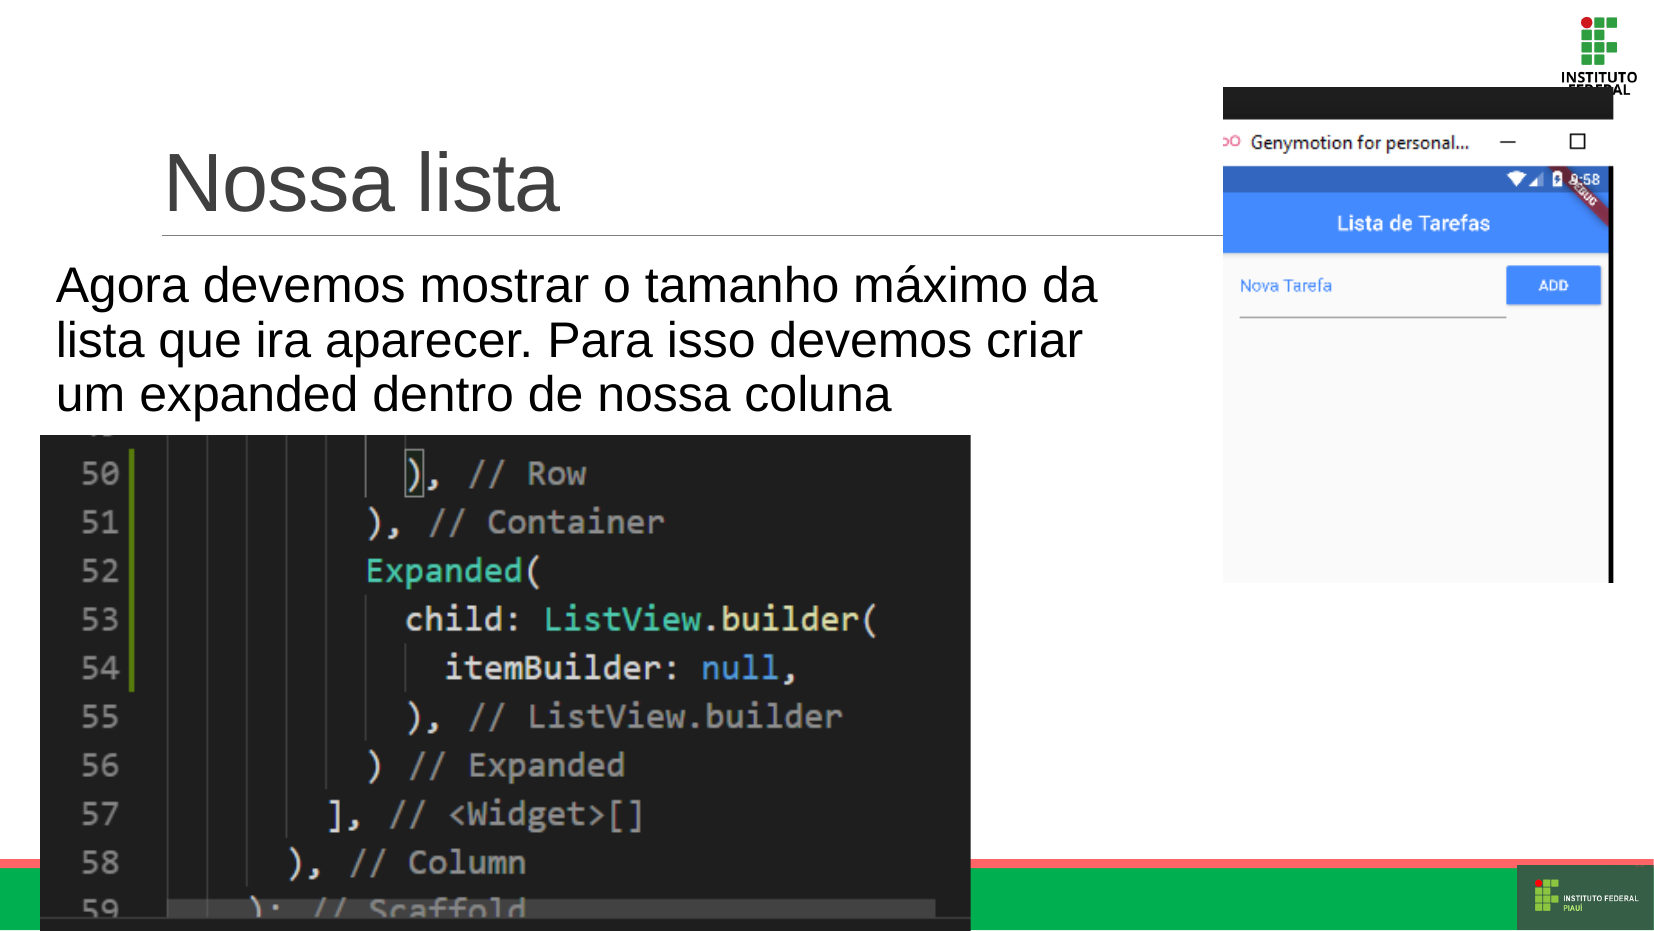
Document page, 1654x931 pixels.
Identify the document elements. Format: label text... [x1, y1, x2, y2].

title Nossa lista [148, 38, 1513, 236]
picture [39, 434, 972, 931]
picture [1517, 865, 1654, 930]
list Agora devemos mostrar o tamanho máximo da lista que ira aparecer. Para isso devemos criar um expanded dentro de nossa coluna [55, 252, 1135, 375]
picture [1222, 15, 1654, 583]
